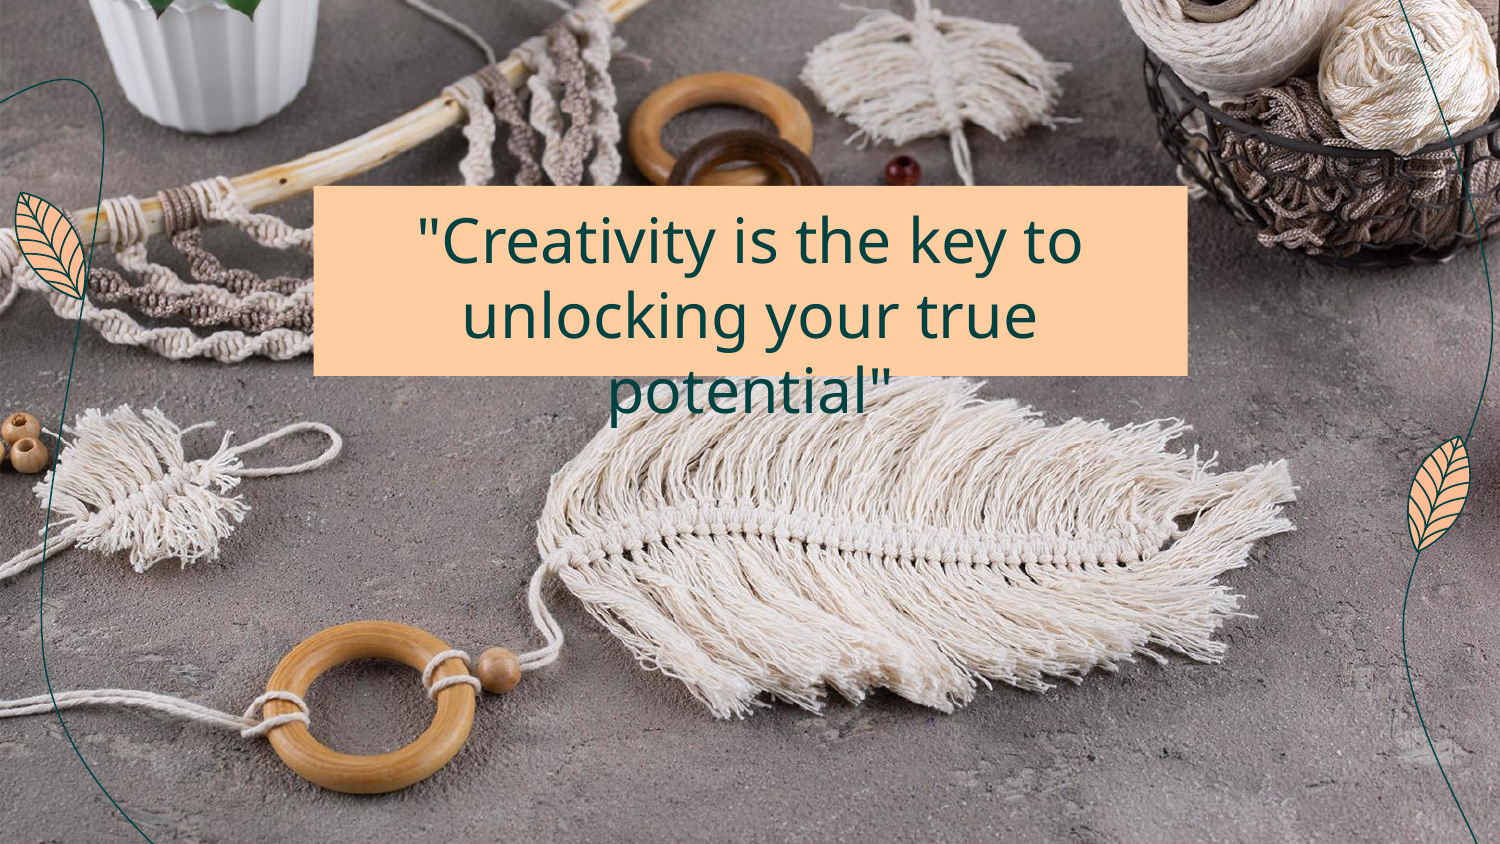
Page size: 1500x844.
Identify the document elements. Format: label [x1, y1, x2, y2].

text_box [0, 79, 278, 844]
picture [0, 0, 1378, 844]
text_box [1378, 0, 1498, 844]
